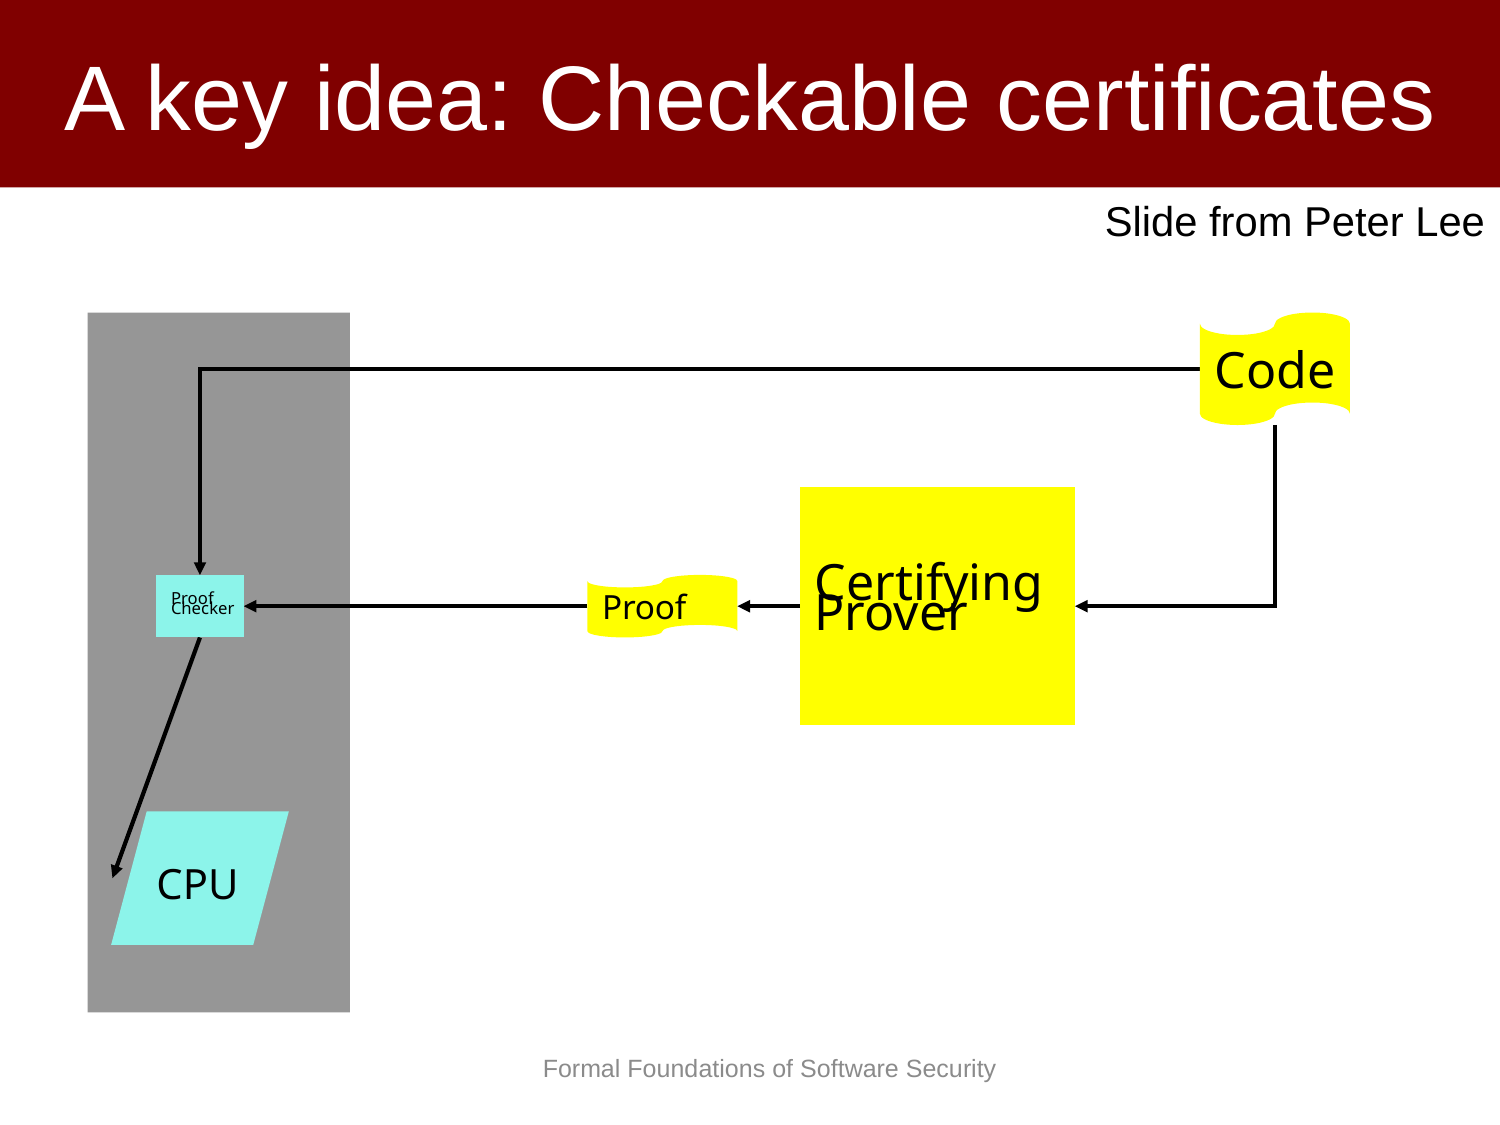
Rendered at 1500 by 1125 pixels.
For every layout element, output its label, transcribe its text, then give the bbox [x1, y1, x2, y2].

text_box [112, 812, 288, 944]
text_box [87, 312, 350, 1013]
text_box Slide from Peter Lee [1077, 187, 1500, 253]
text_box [1078, 409, 1272, 611]
text_box Proof [587, 585, 738, 638]
title A key idea: Checkable certificates [0, 0, 1500, 188]
text_box Proof Checker [156, 574, 244, 638]
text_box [199, 368, 1201, 576]
text_box Code [1199, 312, 1350, 414]
text_box Certifying Prover [800, 585, 1076, 725]
